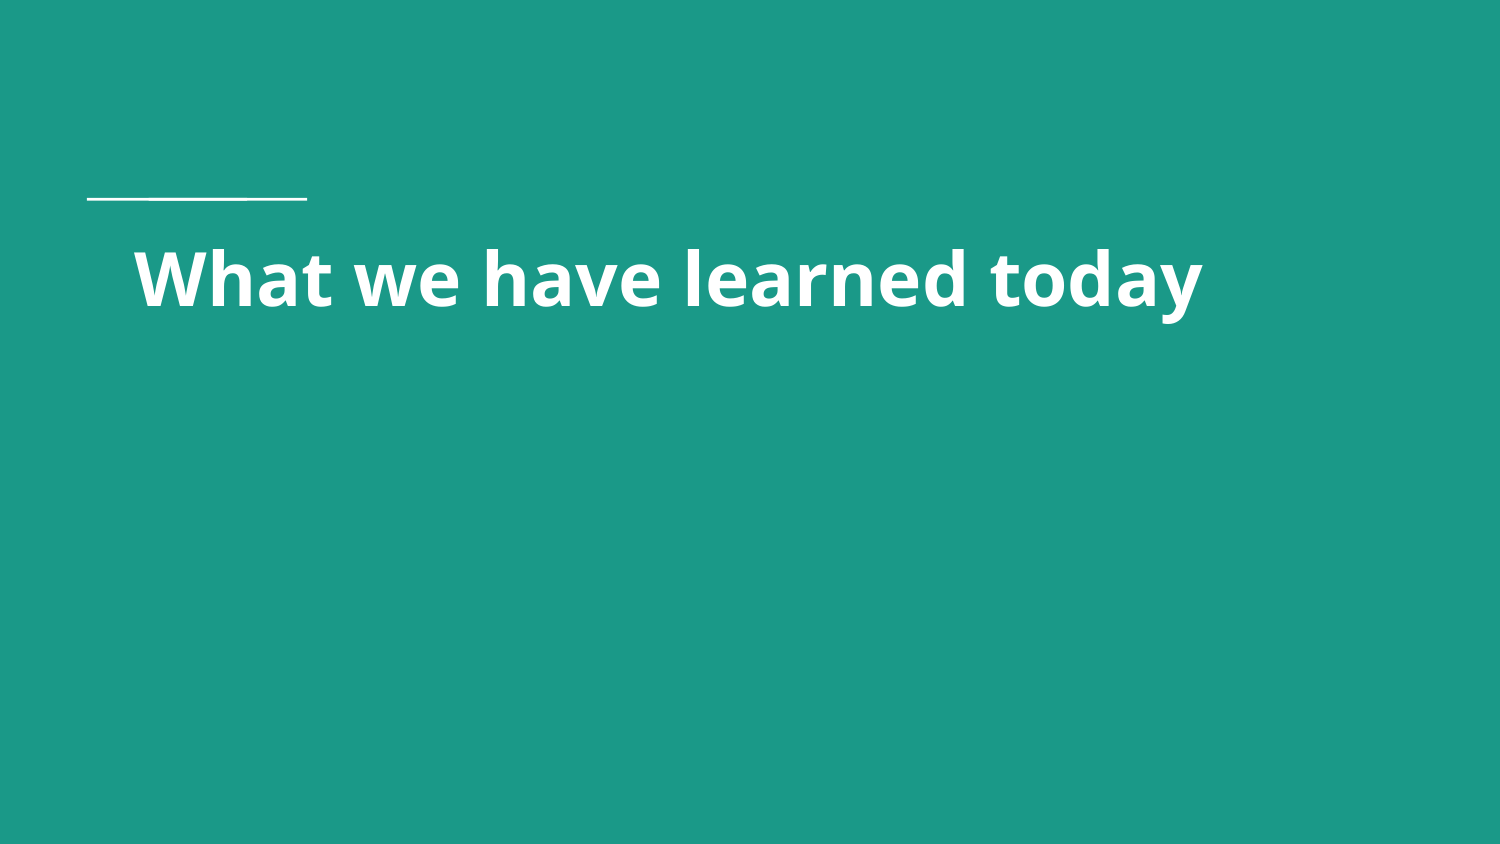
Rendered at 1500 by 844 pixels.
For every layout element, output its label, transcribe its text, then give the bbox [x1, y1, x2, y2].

title What we have learned today [119, 216, 1381, 466]
